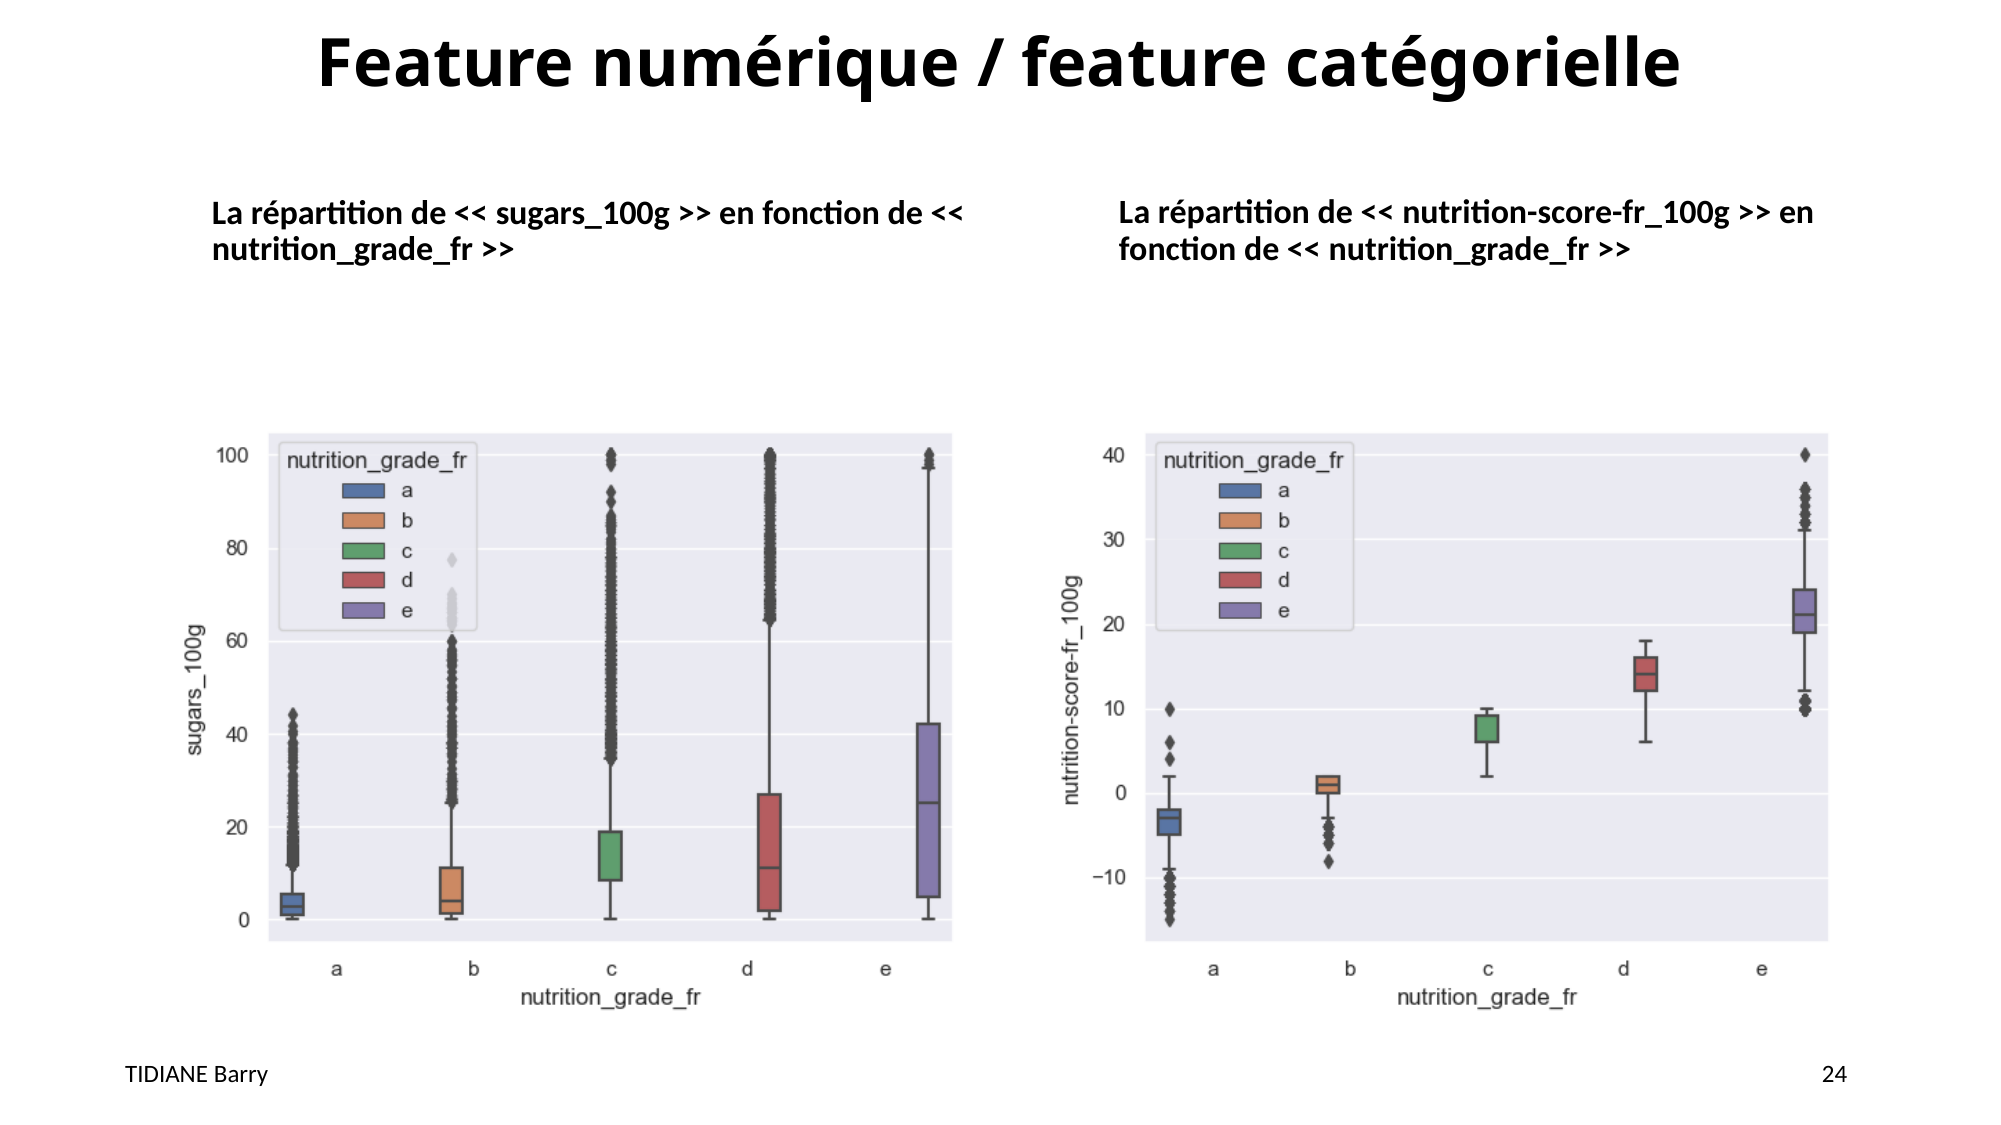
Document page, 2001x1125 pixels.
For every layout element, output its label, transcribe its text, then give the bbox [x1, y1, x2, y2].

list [1034, 352, 1918, 1016]
title Feature numérique / feature catégorielle [169, 21, 1831, 110]
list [157, 352, 1034, 1016]
list La répartition de << sugars_100g >> en fonction de << nutrition_grade_fr >> [196, 187, 1011, 276]
list La répartition de << nutrition-score-fr_100g >> en fonction de << nutrition_grade_fr >> [1103, 186, 1918, 276]
footer TIDIANE Barry [60, 1042, 334, 1103]
slide_number 24 [1412, 1042, 1863, 1103]
